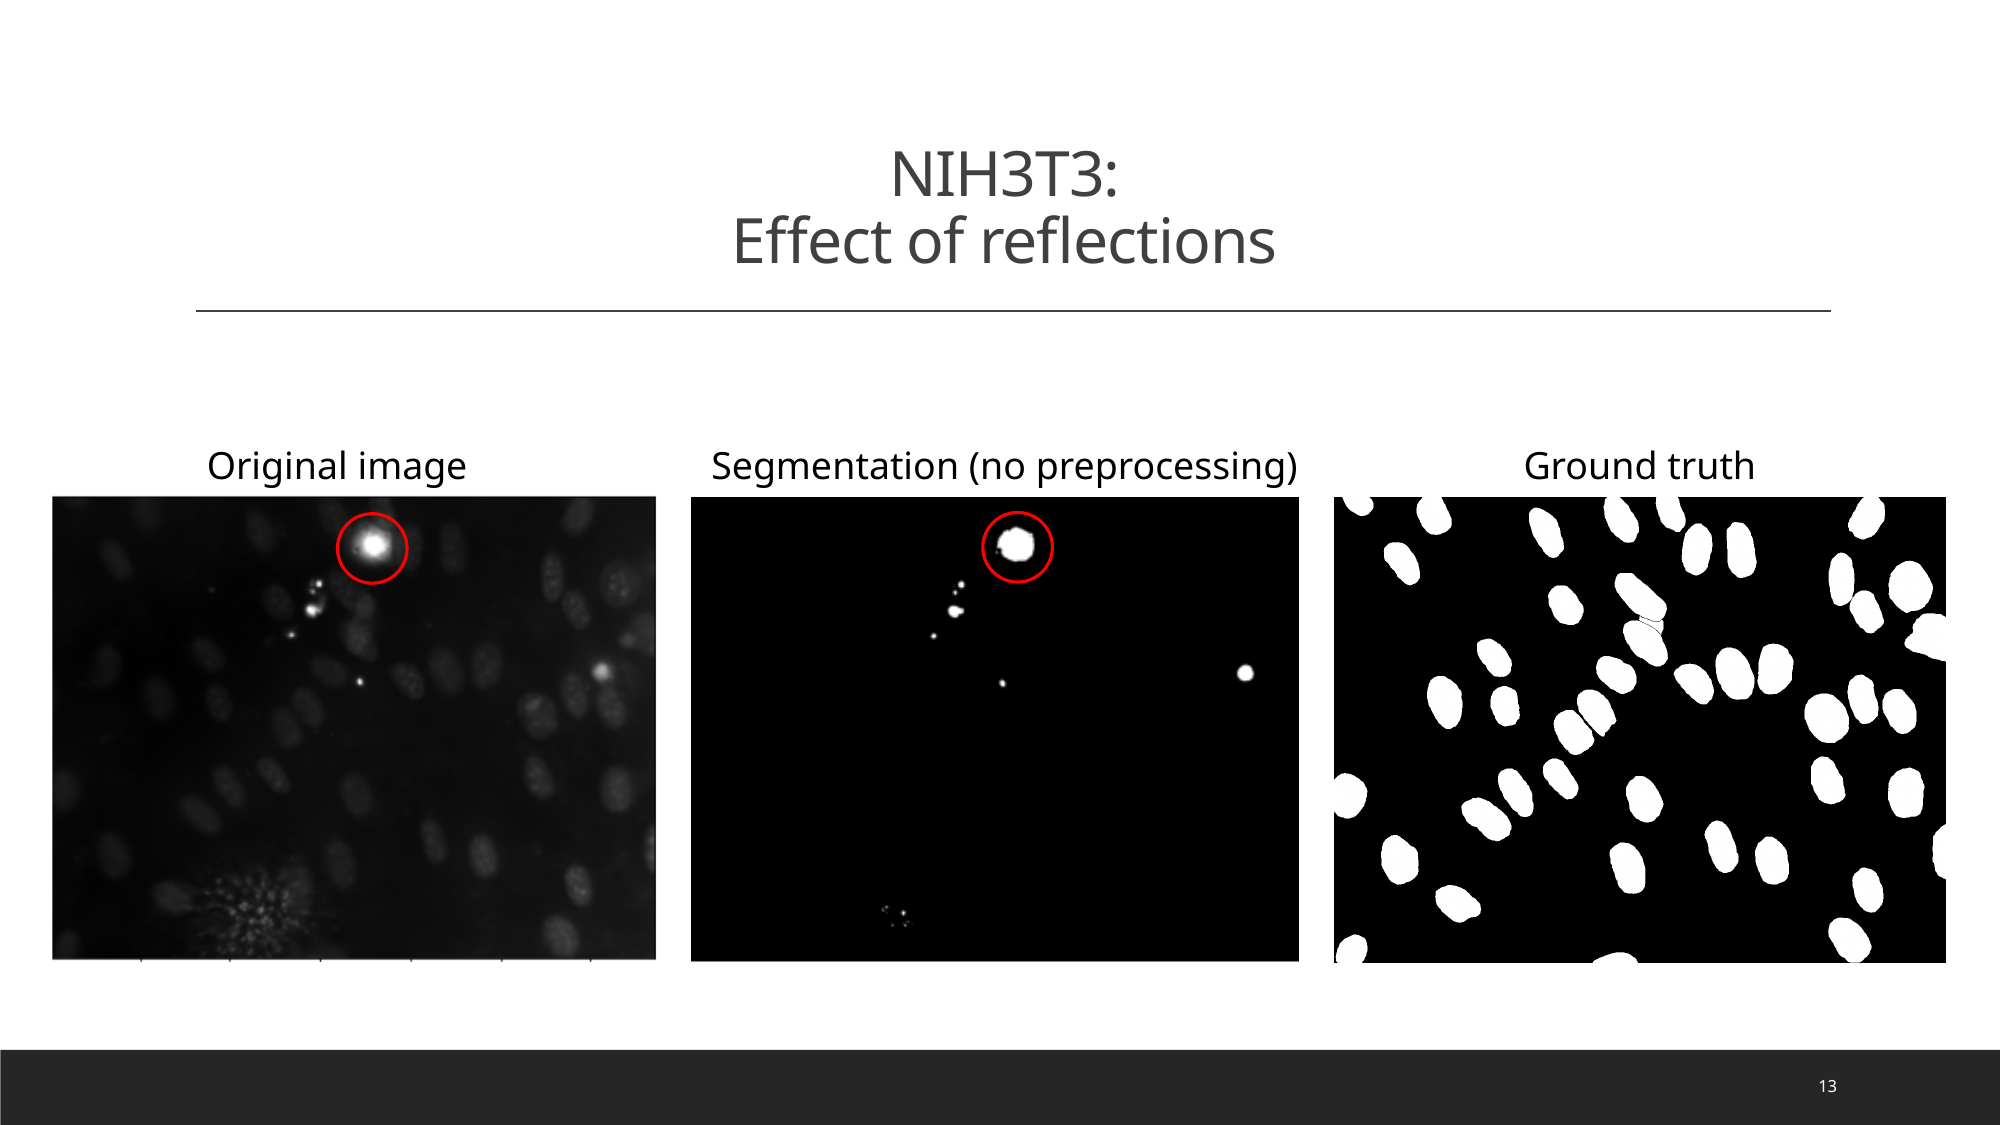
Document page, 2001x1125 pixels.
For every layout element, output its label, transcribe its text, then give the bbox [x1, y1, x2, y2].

text_box Original image [192, 435, 483, 492]
picture [1333, 496, 1946, 964]
slide_number 13 [1803, 1057, 1932, 1118]
text_box Ground truth [1508, 435, 1772, 493]
picture [690, 496, 1300, 962]
text_box Segmentation (no preprocessing) [696, 435, 1314, 495]
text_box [336, 511, 1053, 584]
title NIH3T3: Effect of reflections [180, 47, 1830, 285]
picture [51, 495, 657, 962]
